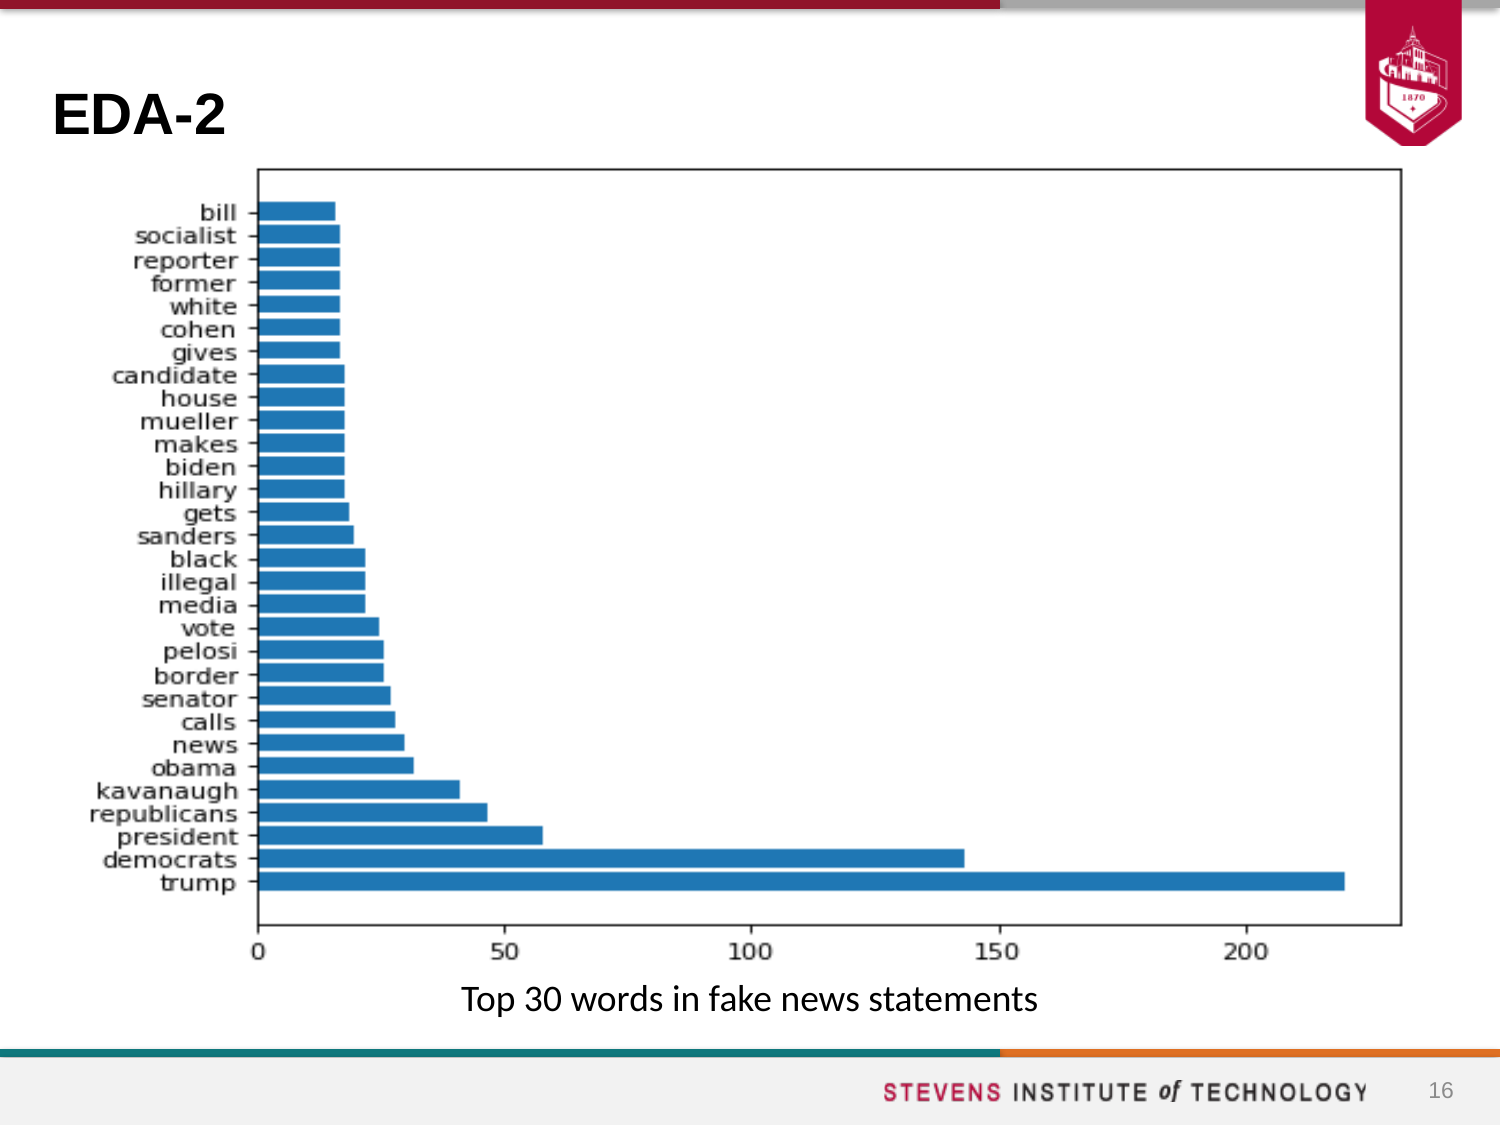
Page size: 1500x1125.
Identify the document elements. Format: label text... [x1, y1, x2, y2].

list [1054, 146, 1463, 1057]
text_box Top 30 words in fake news statements [446, 988, 1054, 1072]
picture [71, 146, 1427, 979]
list [37, 158, 446, 1057]
slide_number 16 [1401, 1059, 1481, 1120]
title EDA-2 [37, 68, 1328, 158]
